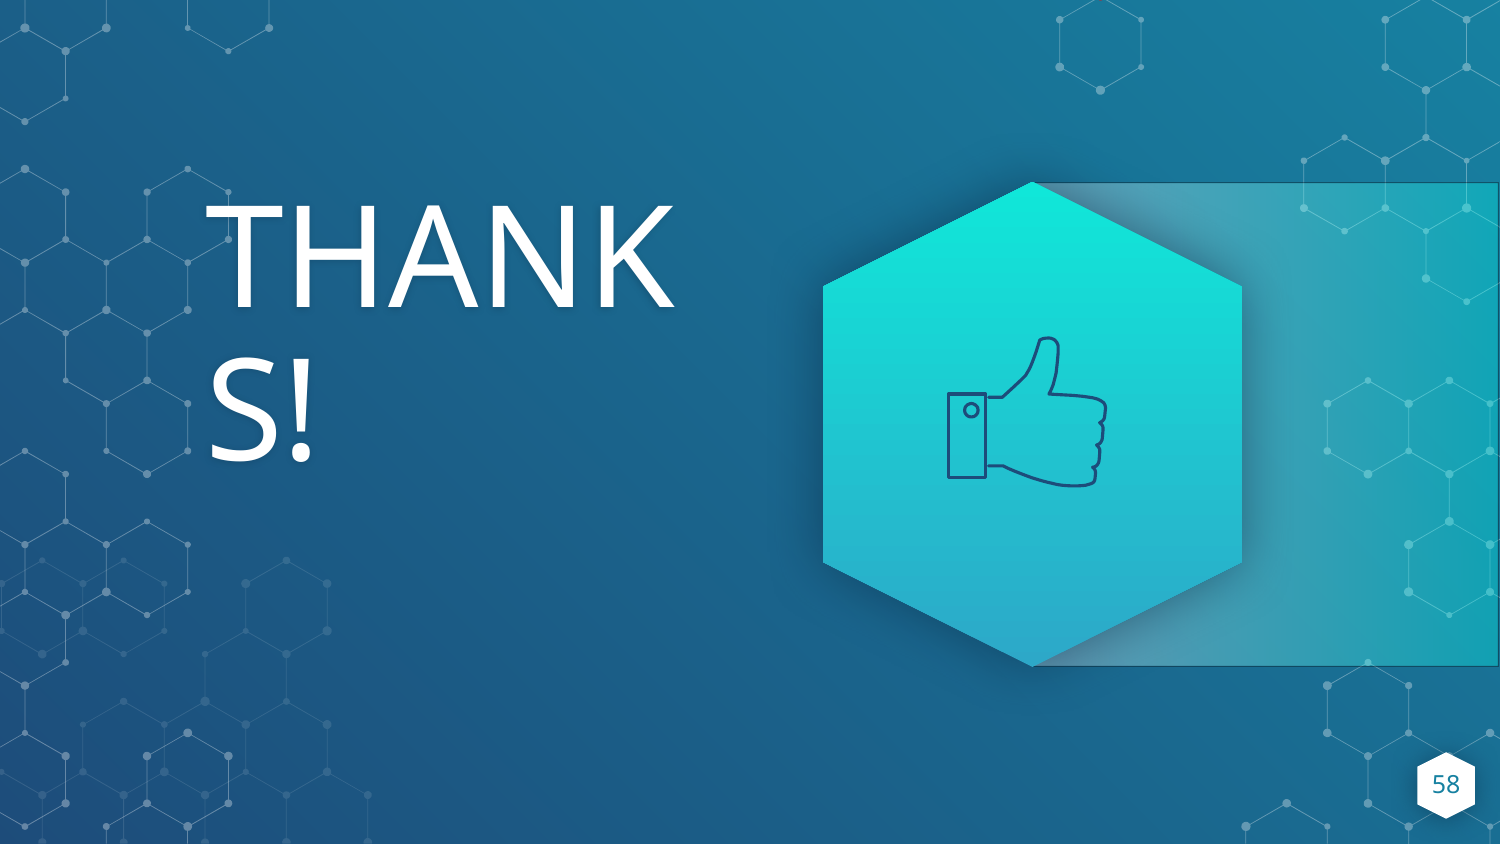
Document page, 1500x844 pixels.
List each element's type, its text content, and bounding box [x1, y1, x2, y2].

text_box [948, 337, 1106, 487]
title THANKS! [205, 332, 742, 492]
slide_number 58 [1417, 752, 1475, 819]
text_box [822, 181, 1499, 668]
